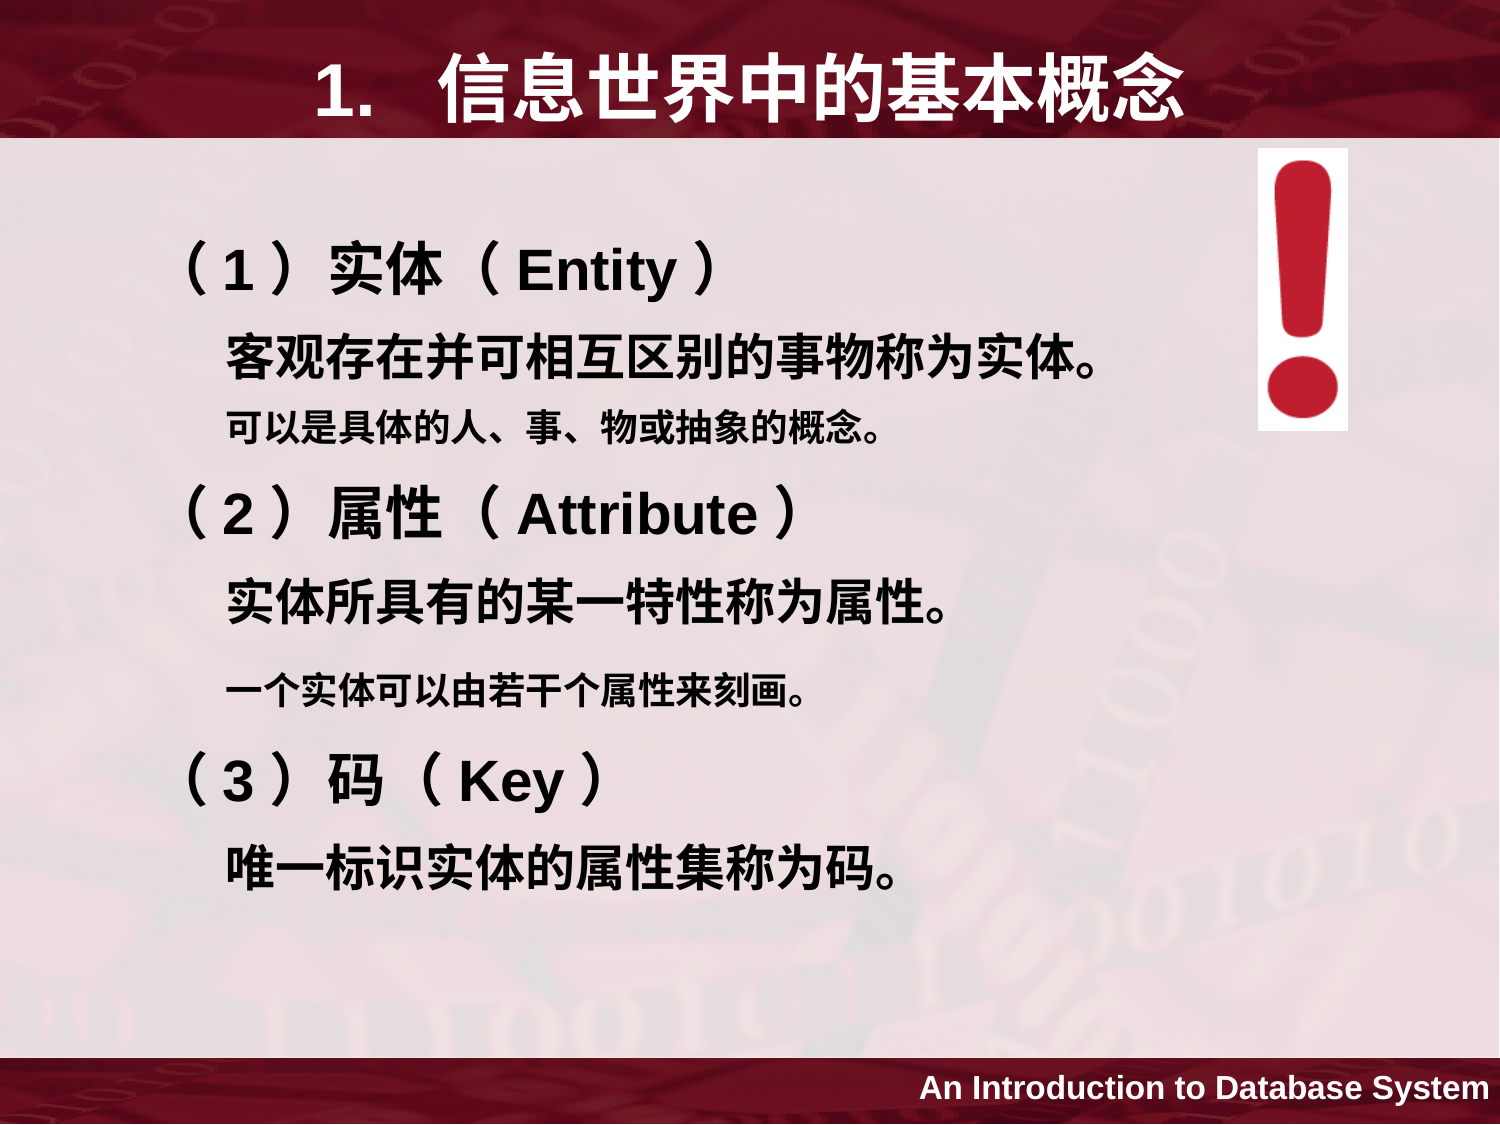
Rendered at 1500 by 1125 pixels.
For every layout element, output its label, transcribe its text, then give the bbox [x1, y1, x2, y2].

picture [0, 0, 1500, 1124]
title 1. 信息世界中的基本概念 [75, 0, 1425, 181]
list （1）实体（Entity） 客观存在并可相互区别的事物称为实体。 可以是具体的人、事、物或抽象的概念。 （2）属性（Attribute） 实体所具有的某一特性称为属性。 一个实体可以由若干个属性来刻画。 （3）码（Key） 唯一标识实体的属性集称为码。 [135, 196, 1319, 934]
